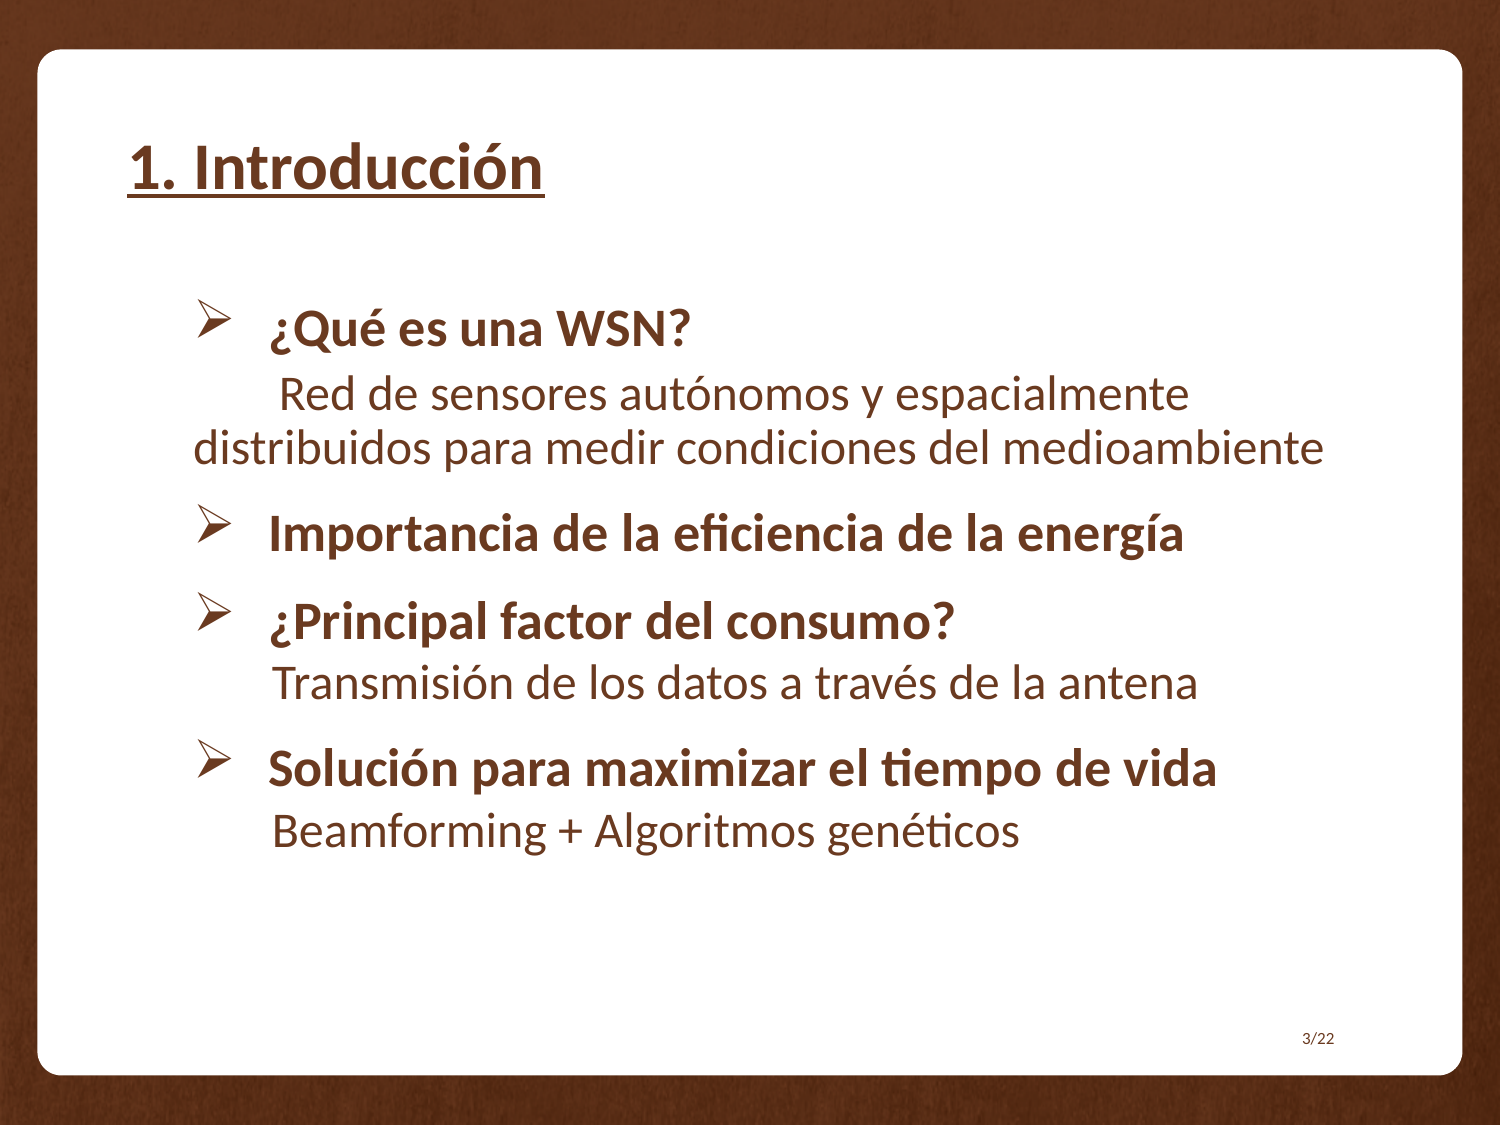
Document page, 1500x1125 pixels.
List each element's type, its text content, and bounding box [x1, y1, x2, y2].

text_box ¿Qué es una WSN? Red de sensores autónomos y espacialmente distribuidos para medir condiciones del medioambiente Importancia de la eficiencia de la energía ¿Principal factor del consumo? Transmisión de los datos a través de la antena Solución para maximizar el tiempo de vida Beamforming + Algoritmos genéticos [178, 291, 1384, 866]
slide_number 3/22 [1262, 1012, 1350, 1063]
title 1. Introducción [112, 78, 1313, 211]
